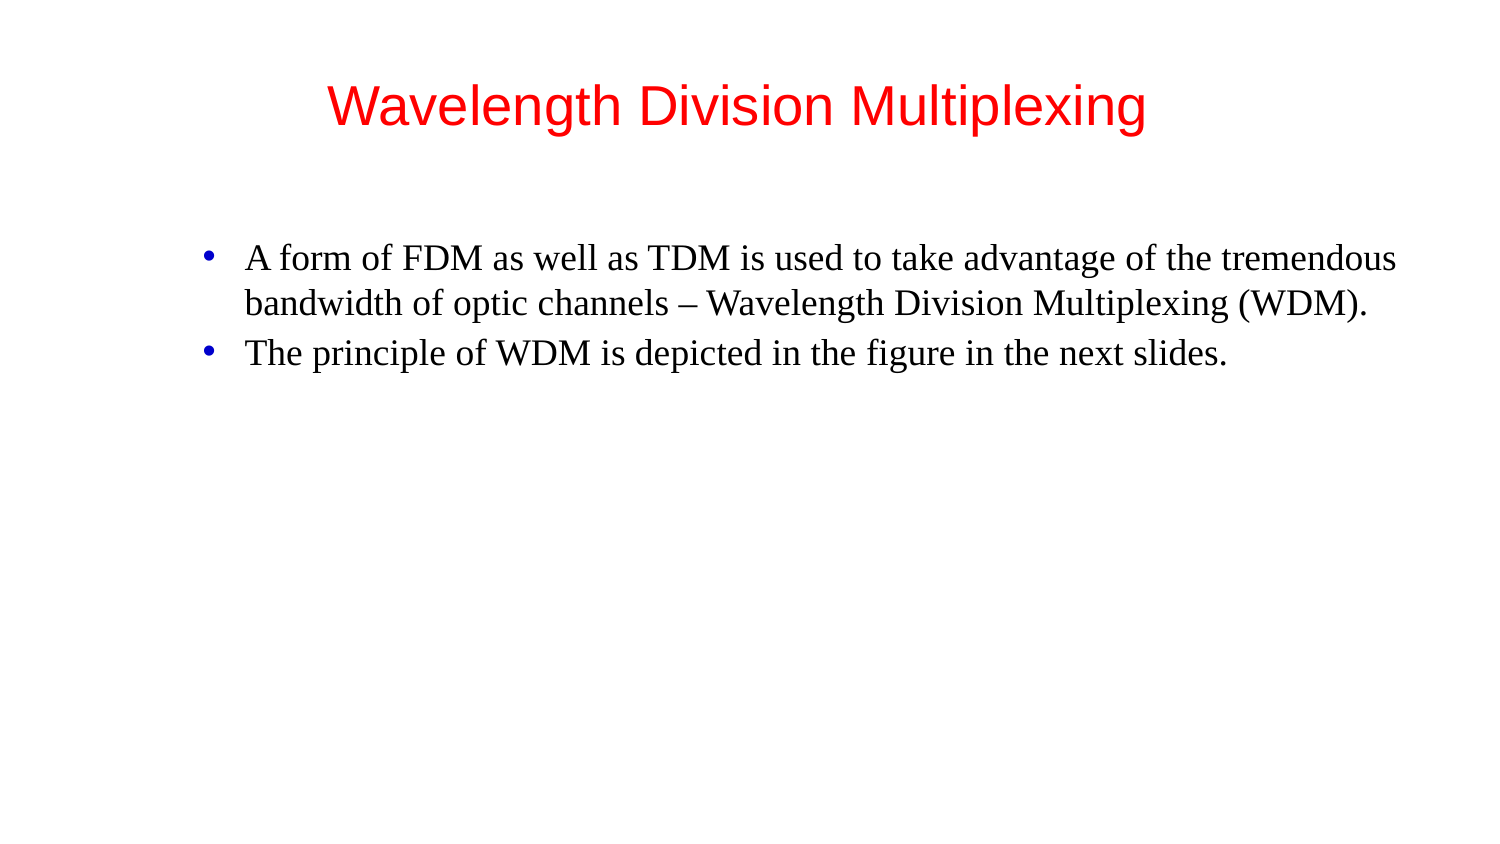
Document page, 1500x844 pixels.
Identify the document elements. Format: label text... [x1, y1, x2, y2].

title Wavelength Division Multiplexing [62, 37, 1413, 169]
list A form of FDM as well as TDM is used to take advantage of the tremendous bandwidth of optic channels – Wavelength Division Multiplexing (WDM). The principle of WDM is depicted in the figure in the next slides. [187, 225, 1425, 754]
